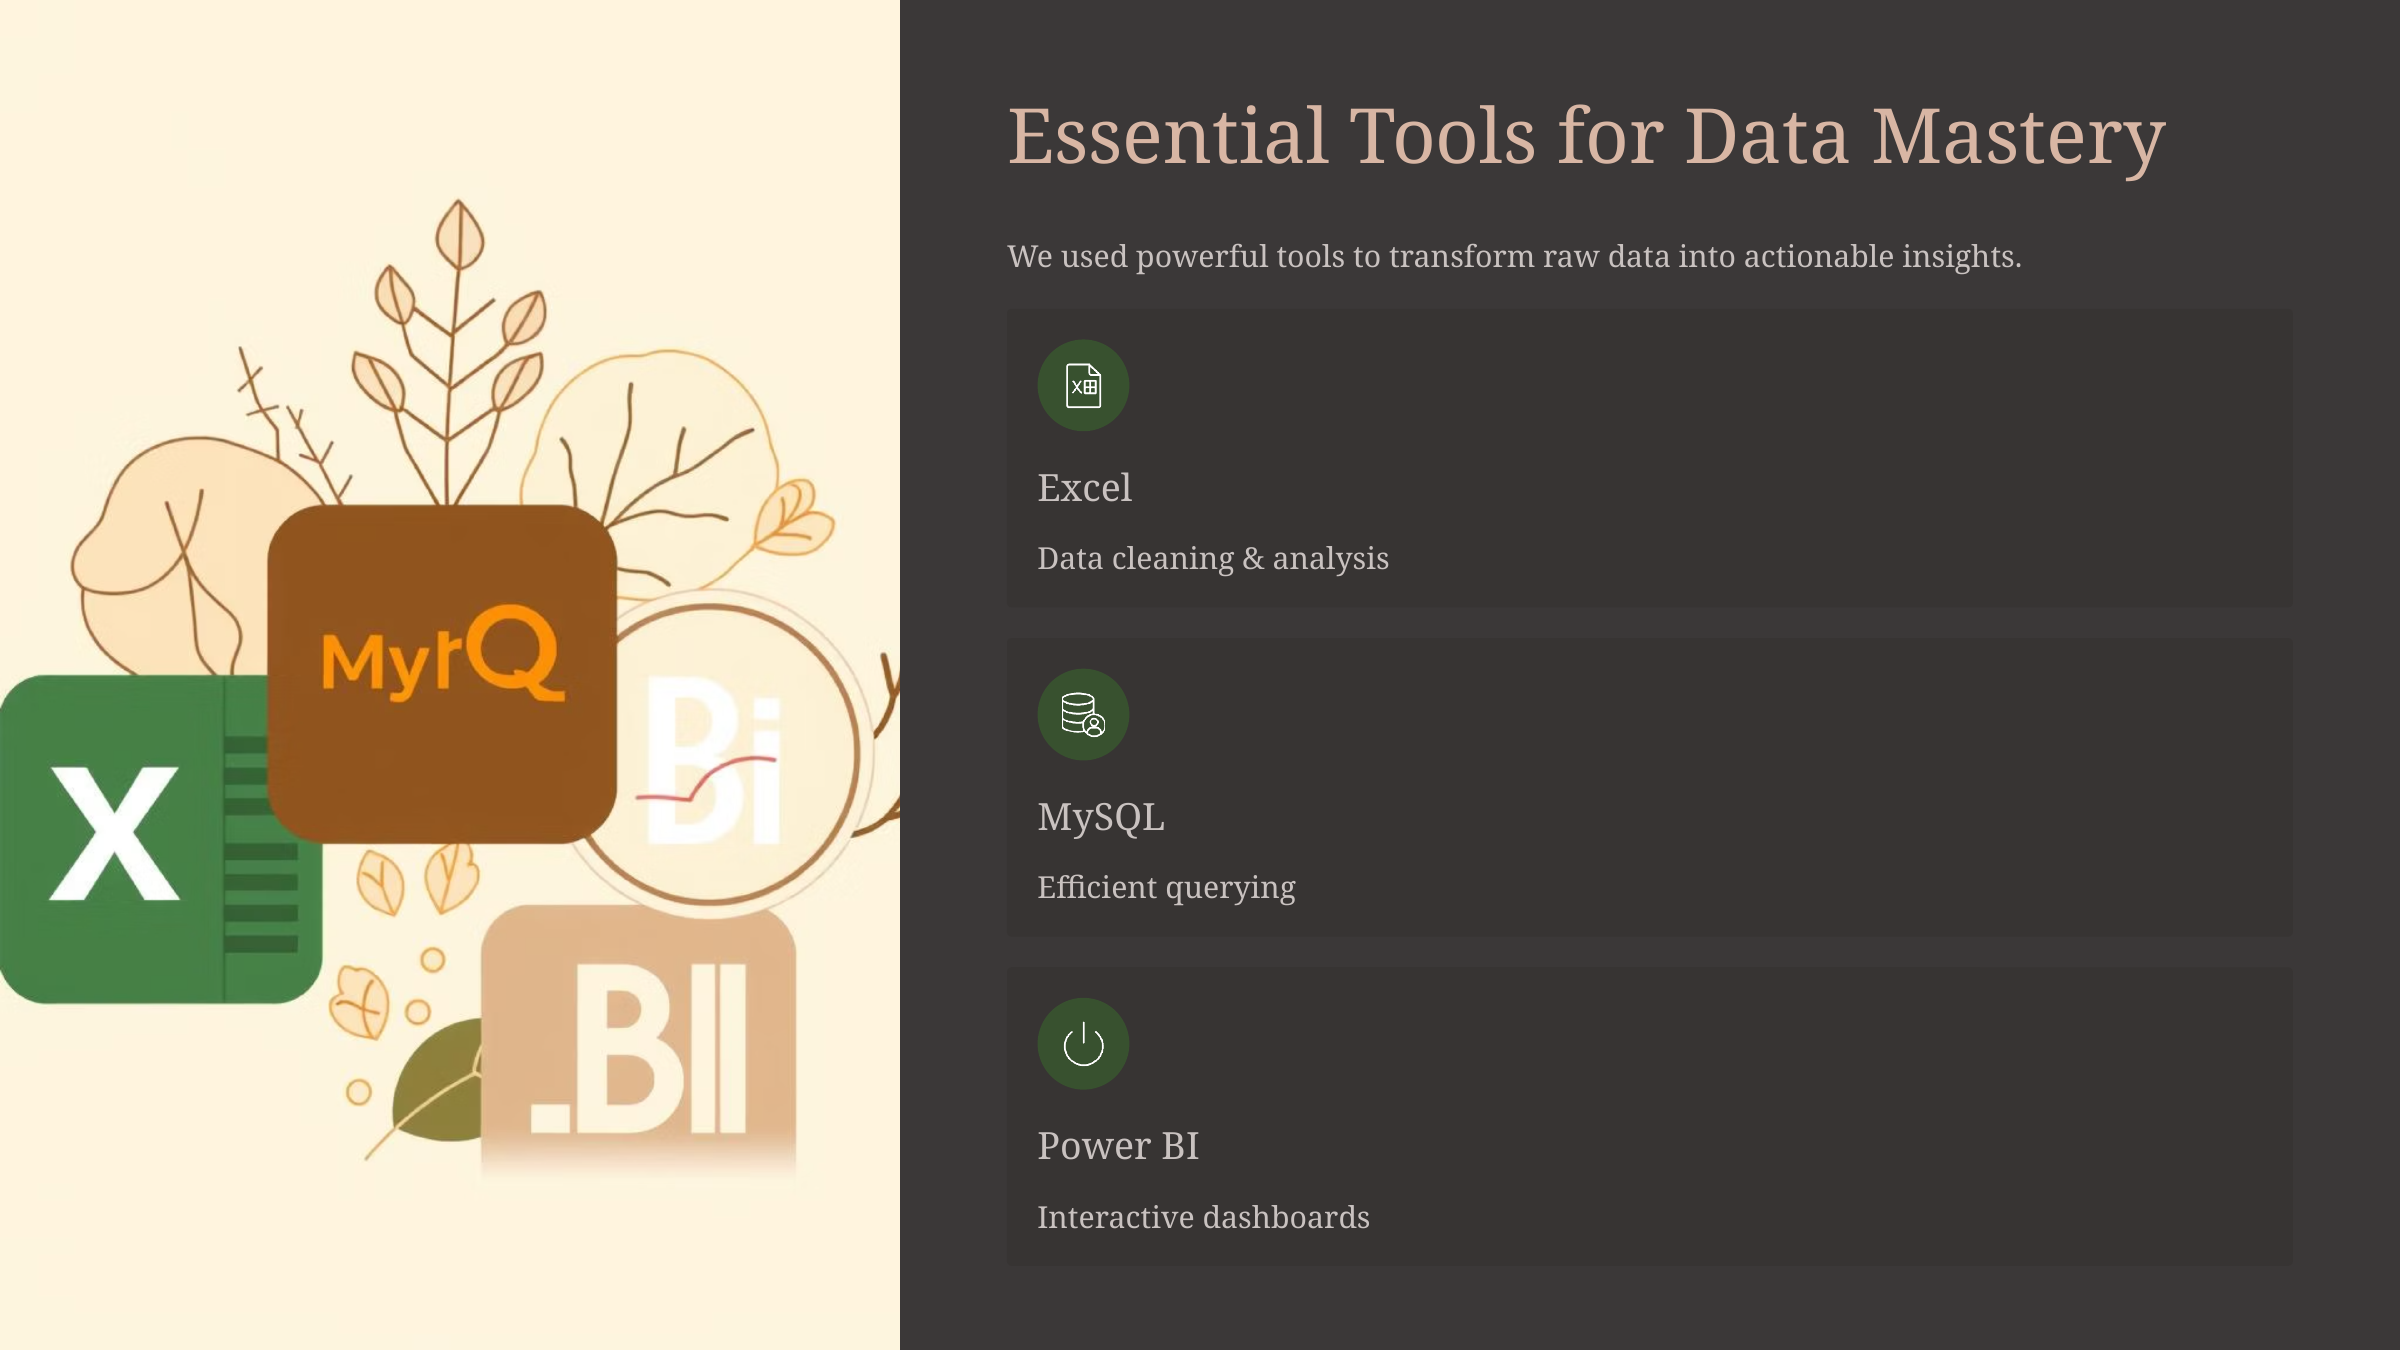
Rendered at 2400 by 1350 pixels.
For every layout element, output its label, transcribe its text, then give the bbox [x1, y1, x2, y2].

text_box Interactive dashboards [1037, 1186, 2263, 1236]
picture [1062, 359, 1105, 412]
text_box We used powerful tools to transform raw data into actionable insights. [1007, 225, 2293, 275]
text_box MySQL [1037, 791, 1420, 839]
text_box Excel [1037, 461, 1420, 510]
text_box [1006, 967, 2293, 1266]
text_box [1037, 668, 1130, 761]
text_box Efficient querying [1037, 857, 2263, 906]
text_box [1006, 308, 2293, 608]
picture [1062, 1017, 1105, 1070]
text_box Power BI [1037, 1120, 1420, 1168]
text_box [1037, 997, 1130, 1090]
picture [1062, 688, 1105, 741]
text_box [1006, 638, 2293, 937]
text_box Essential Tools for Data Mastery [1007, 84, 2106, 180]
picture [0, 0, 900, 1350]
text_box [1037, 339, 1130, 432]
text_box Data cleaning & analysis [1037, 527, 2263, 577]
